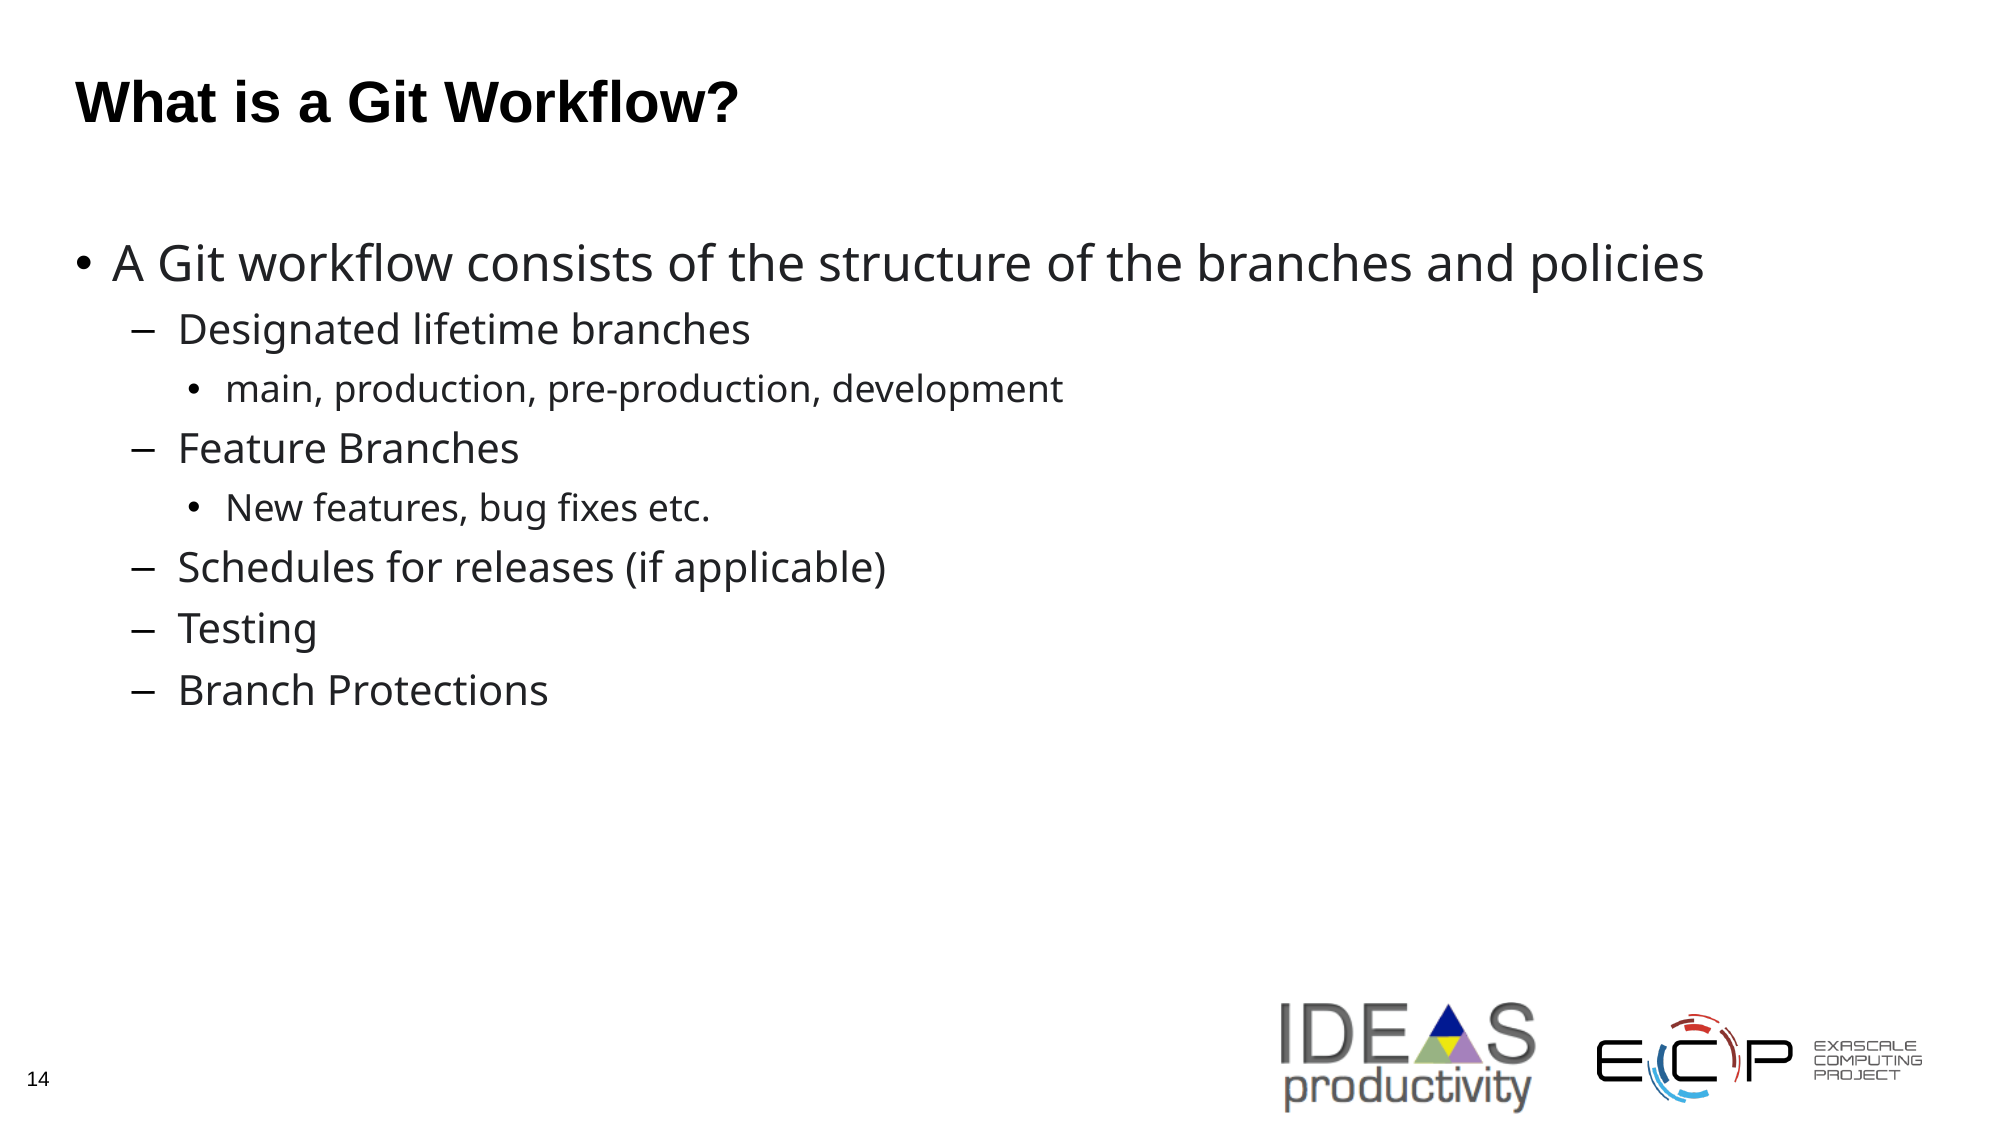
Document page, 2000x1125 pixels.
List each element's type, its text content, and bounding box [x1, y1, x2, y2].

picture [1280, 1002, 1537, 1114]
picture [1597, 1014, 1922, 1103]
title What is a Git Workflow? [59, 67, 1926, 218]
list A Git workflow consists of the structure of the branches and policies Designated lifetime branches main, production, pre-production, development Feature Branches New features, bug fixes etc. Schedules for releases (if applicable) Testing Branch Protections [59, 230, 1926, 895]
